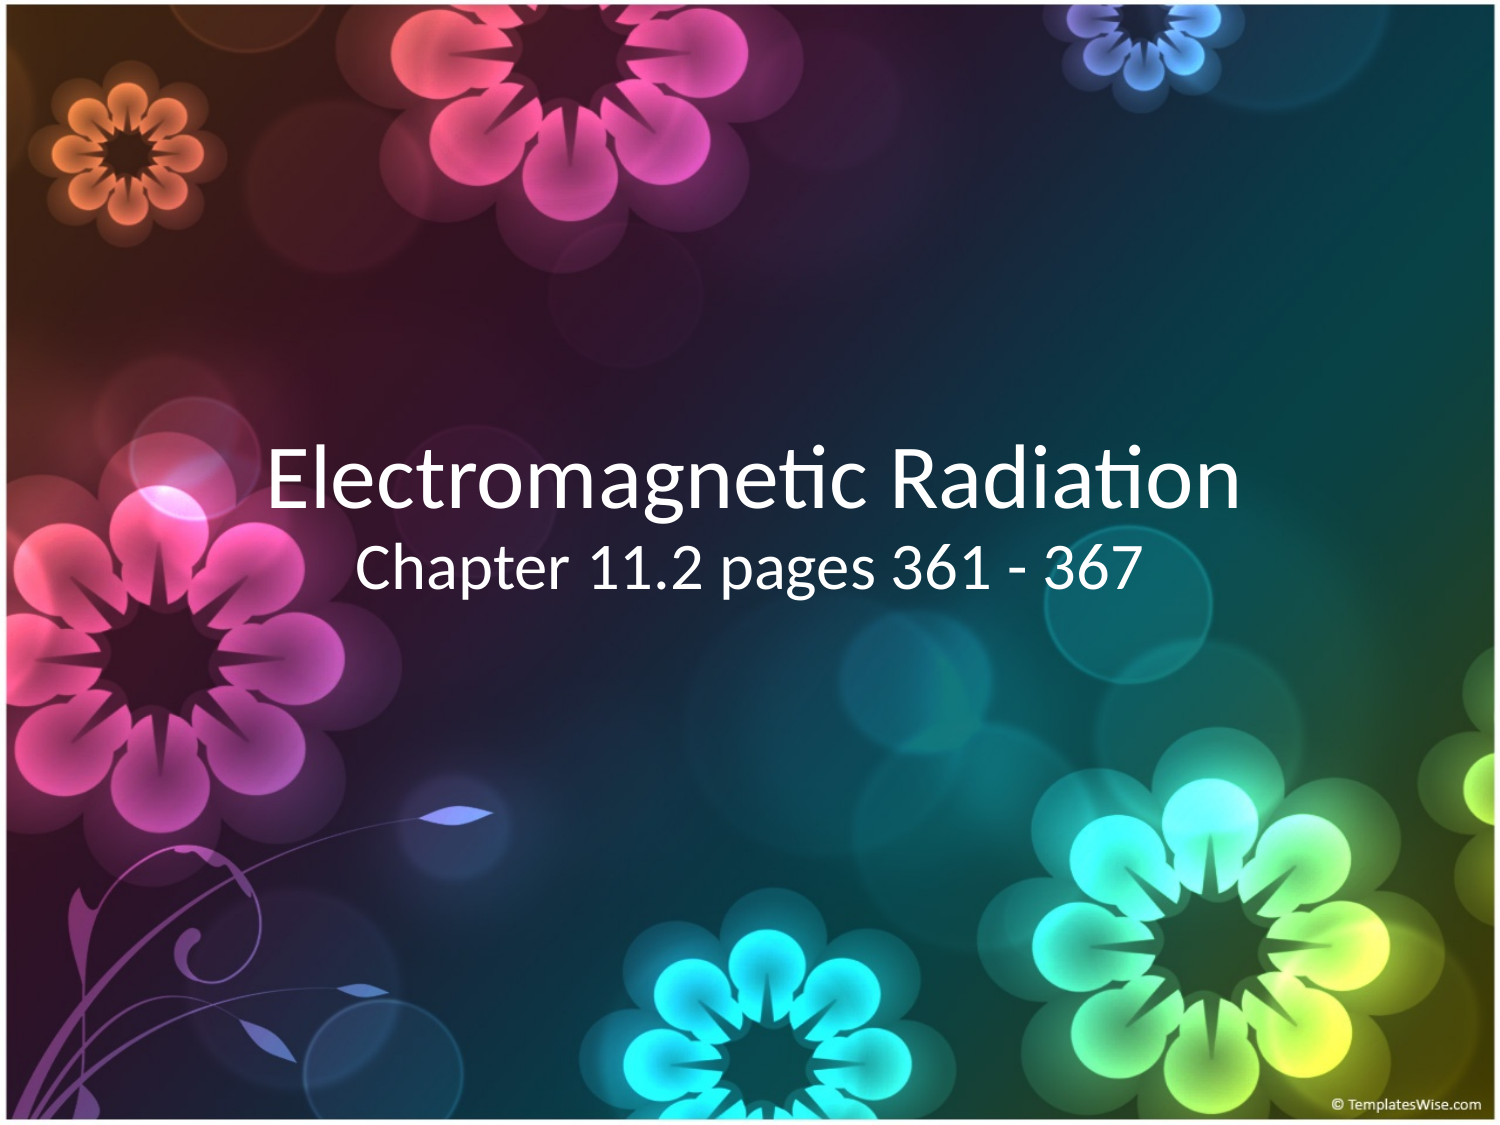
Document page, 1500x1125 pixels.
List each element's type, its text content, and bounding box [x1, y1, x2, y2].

picture [0, 0, 1500, 1125]
title Electromagnetic Radiation [116, 351, 1393, 593]
subtitle Chapter 11.2 pages 361 - 367 [224, 515, 1276, 804]
